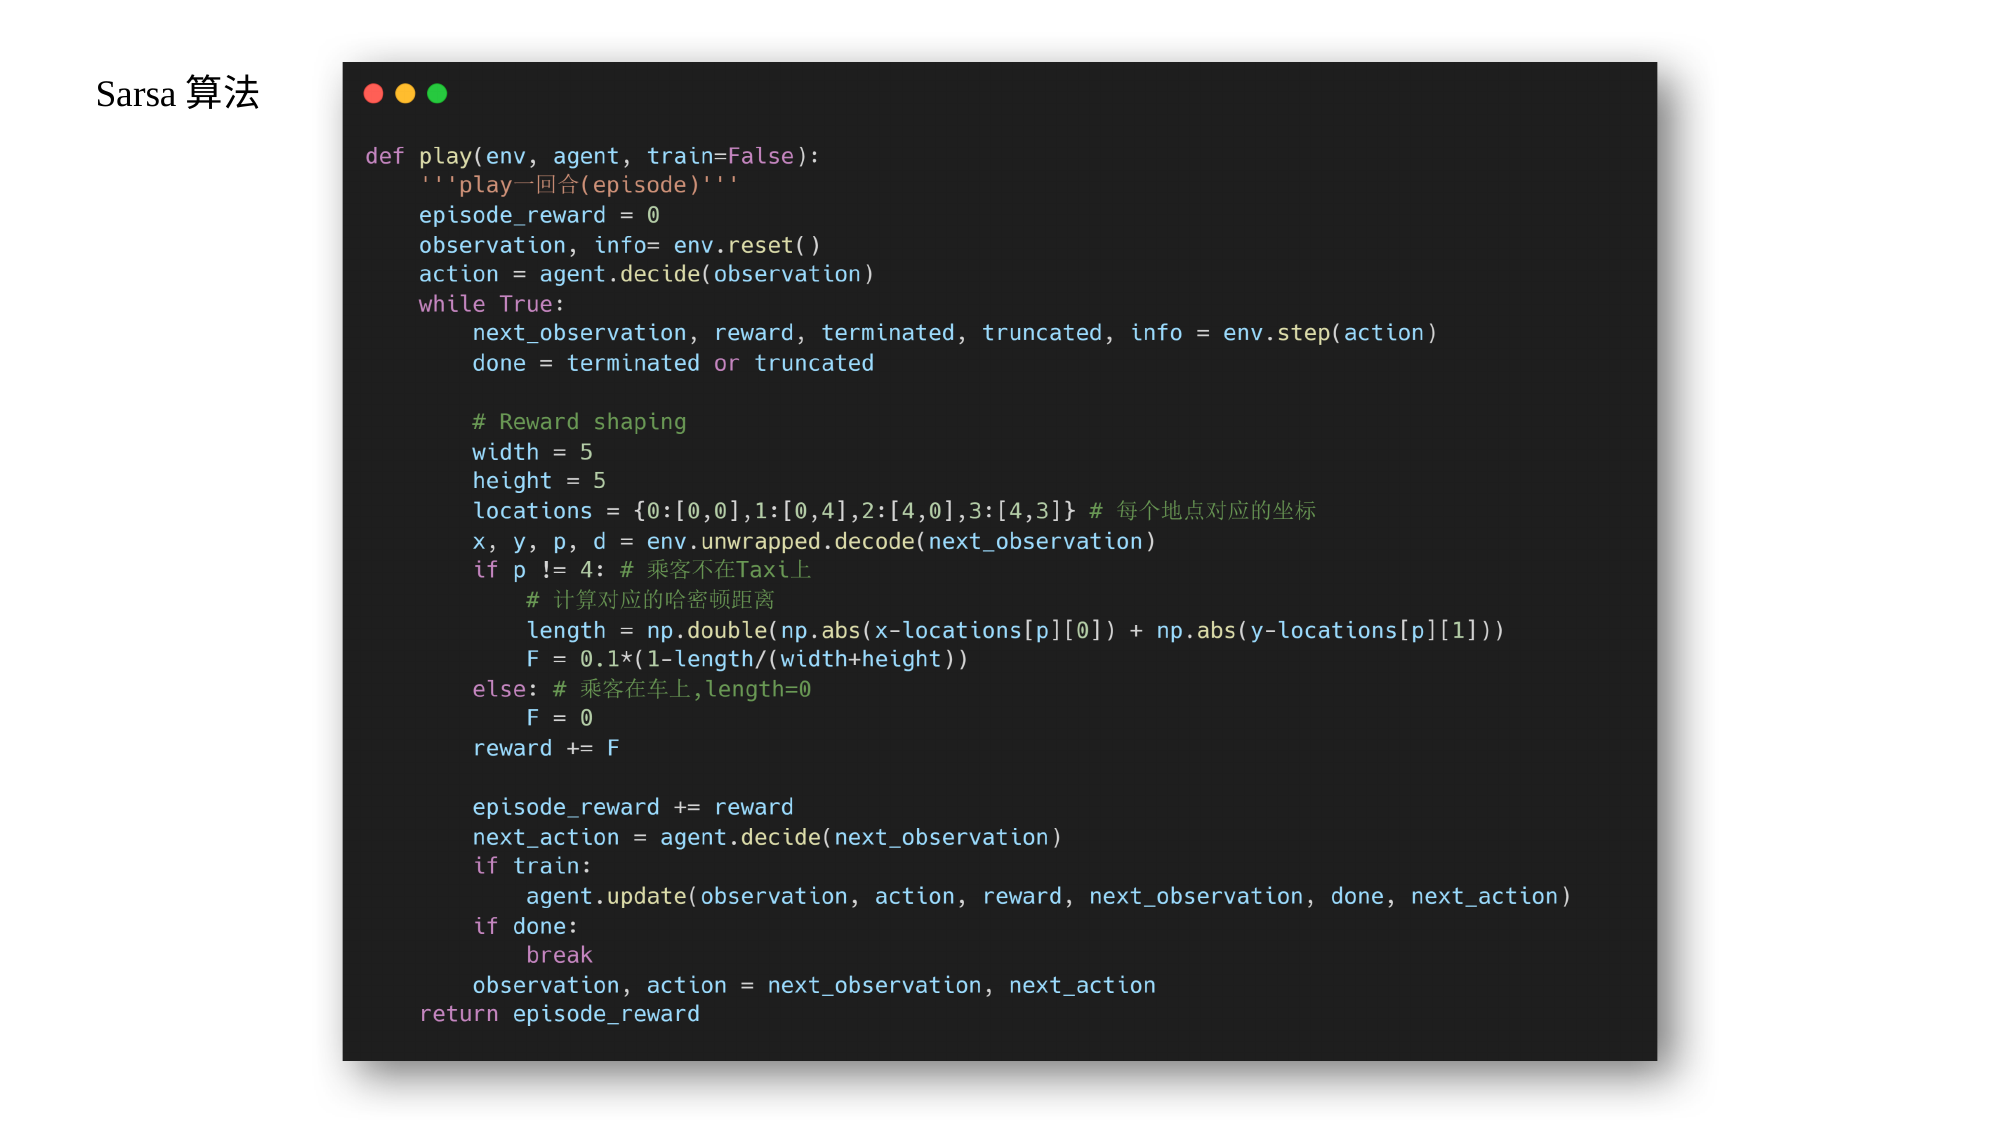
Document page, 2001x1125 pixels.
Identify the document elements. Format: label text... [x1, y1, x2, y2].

text_box Sarsa算法 [80, 61, 340, 122]
picture [342, 61, 1658, 1061]
